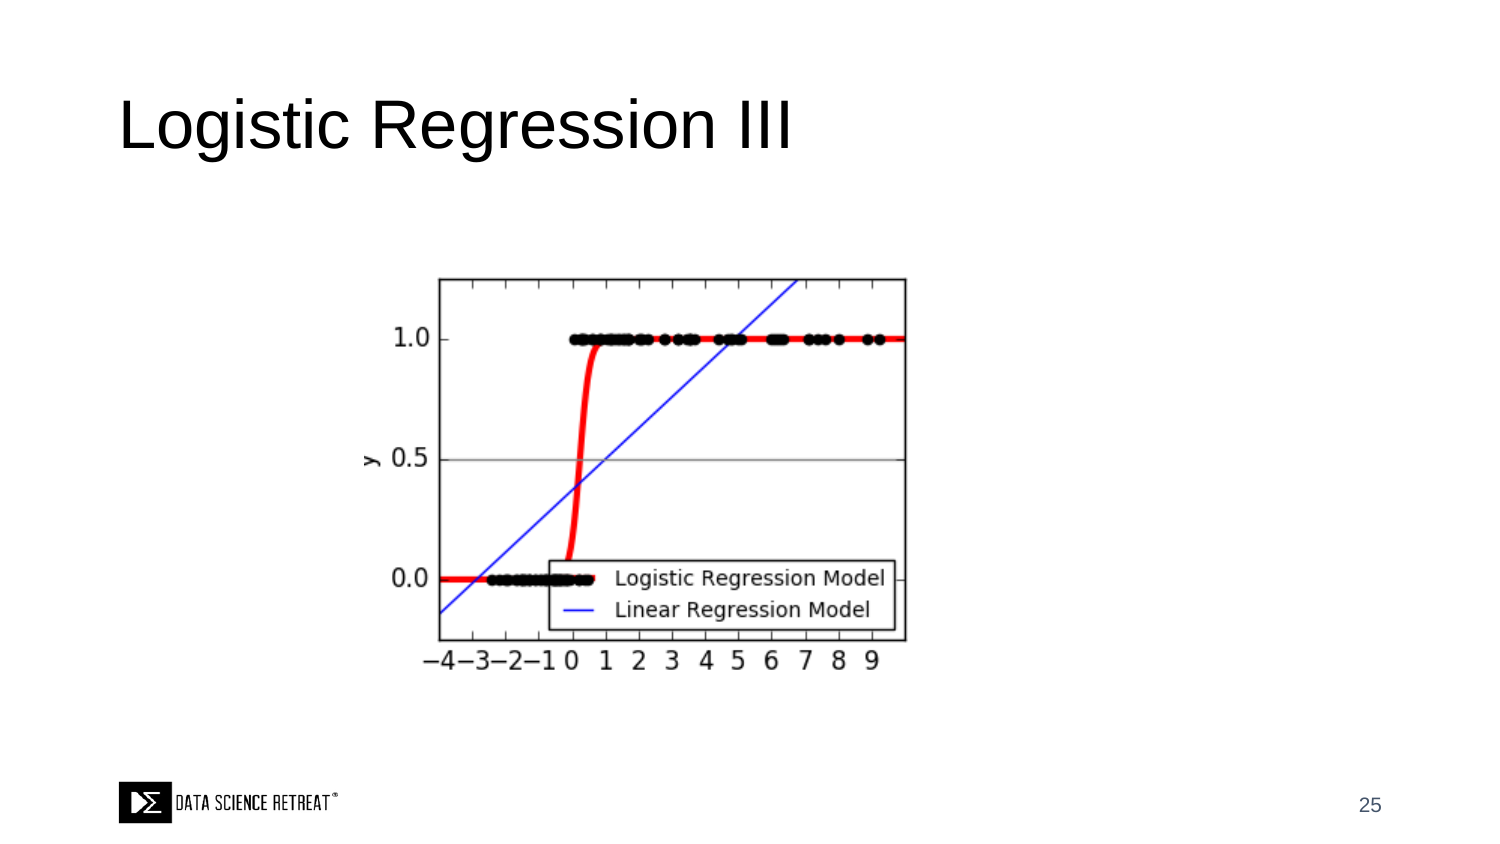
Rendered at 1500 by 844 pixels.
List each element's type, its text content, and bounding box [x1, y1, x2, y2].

picture [103, 772, 350, 838]
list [364, 234, 965, 685]
slide_number 25 [1301, 782, 1397, 827]
title Logistic Regression III [103, 44, 1397, 208]
